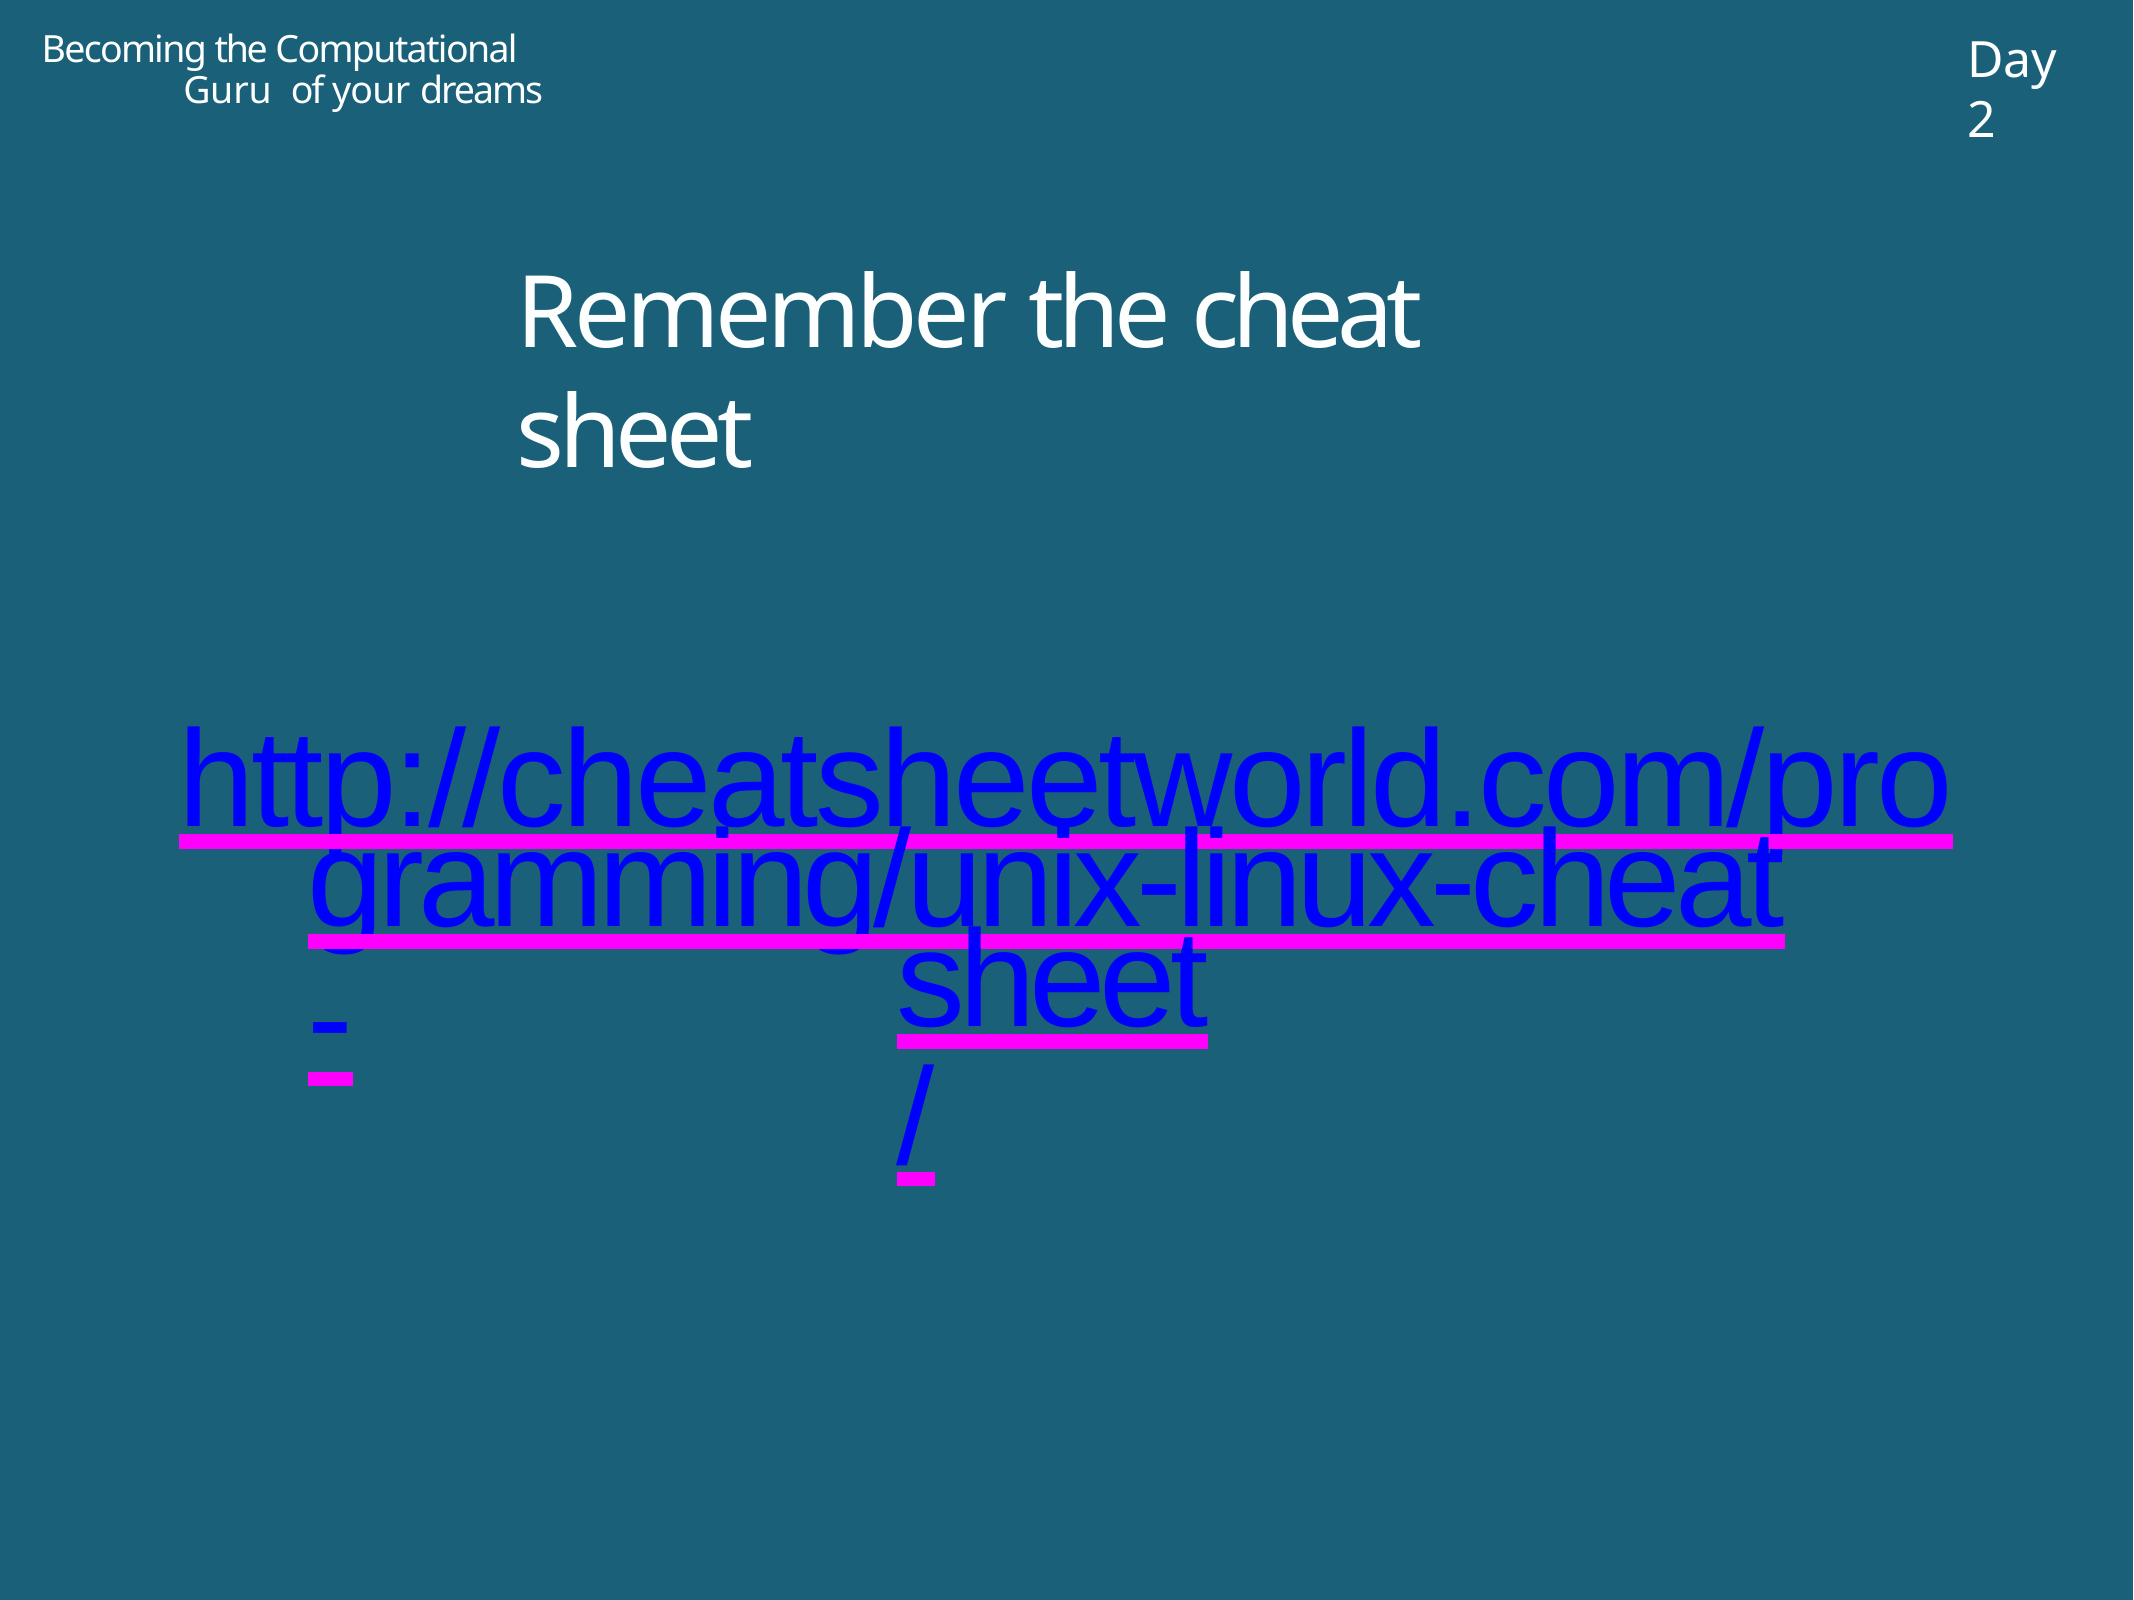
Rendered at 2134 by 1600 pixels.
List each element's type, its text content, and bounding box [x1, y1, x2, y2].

text_box sheet/ [894, 887, 1237, 1055]
text_box Remember the cheat sheet [514, 245, 1617, 488]
text_box Day 2 [1965, 24, 2090, 147]
text_box Becoming the Computational Guru of your dreams [39, 21, 579, 112]
text_box http://cheatsheetworld.com/pro [176, 687, 1955, 855]
text_box gramming/unix-linux-cheat- [305, 787, 1826, 955]
